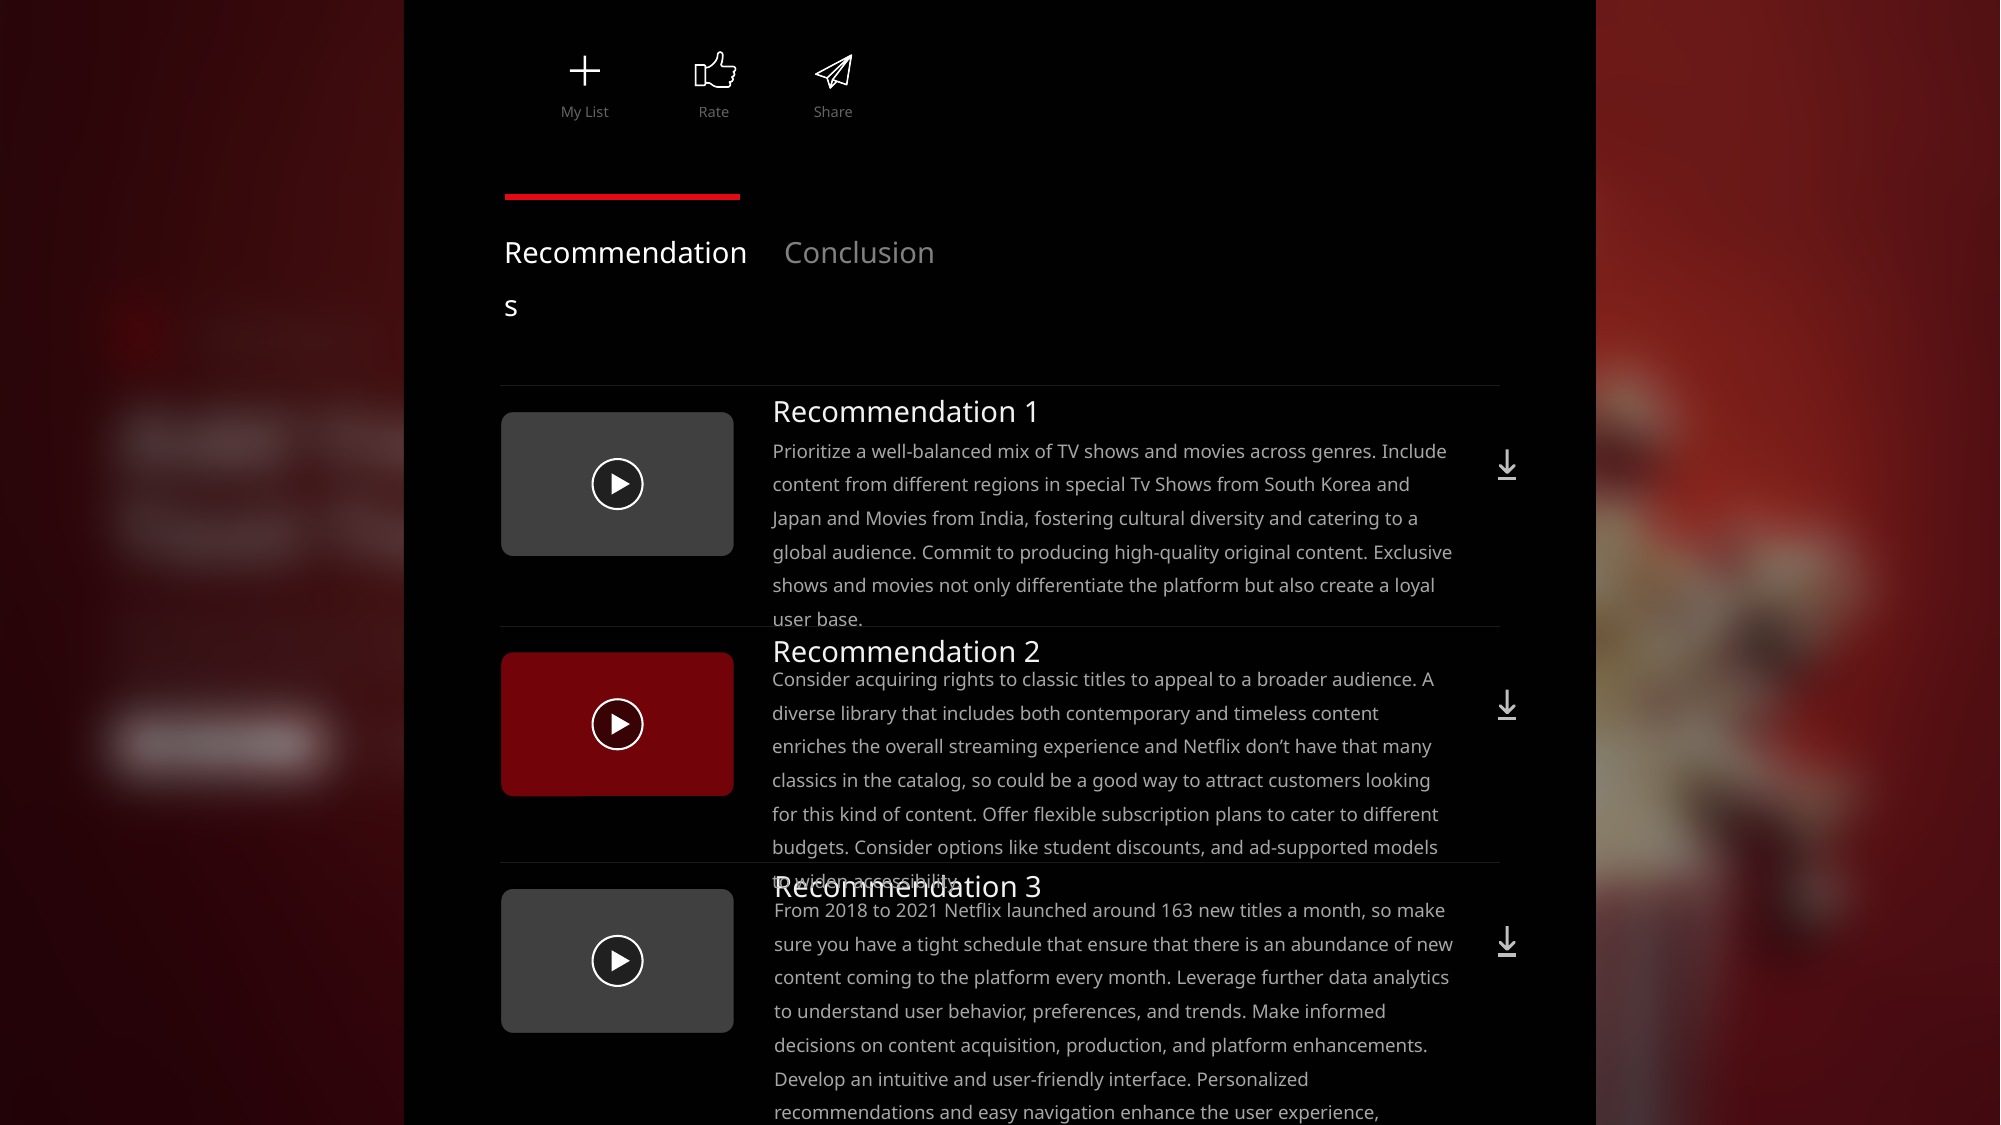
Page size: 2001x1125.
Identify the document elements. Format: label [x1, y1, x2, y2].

text_box [1498, 926, 1517, 956]
text_box [500, 411, 735, 558]
text_box [1498, 449, 1517, 479]
picture [0, 0, 2000, 1125]
text_box [500, 651, 735, 798]
text_box [1498, 689, 1517, 719]
text_box [500, 887, 735, 1034]
